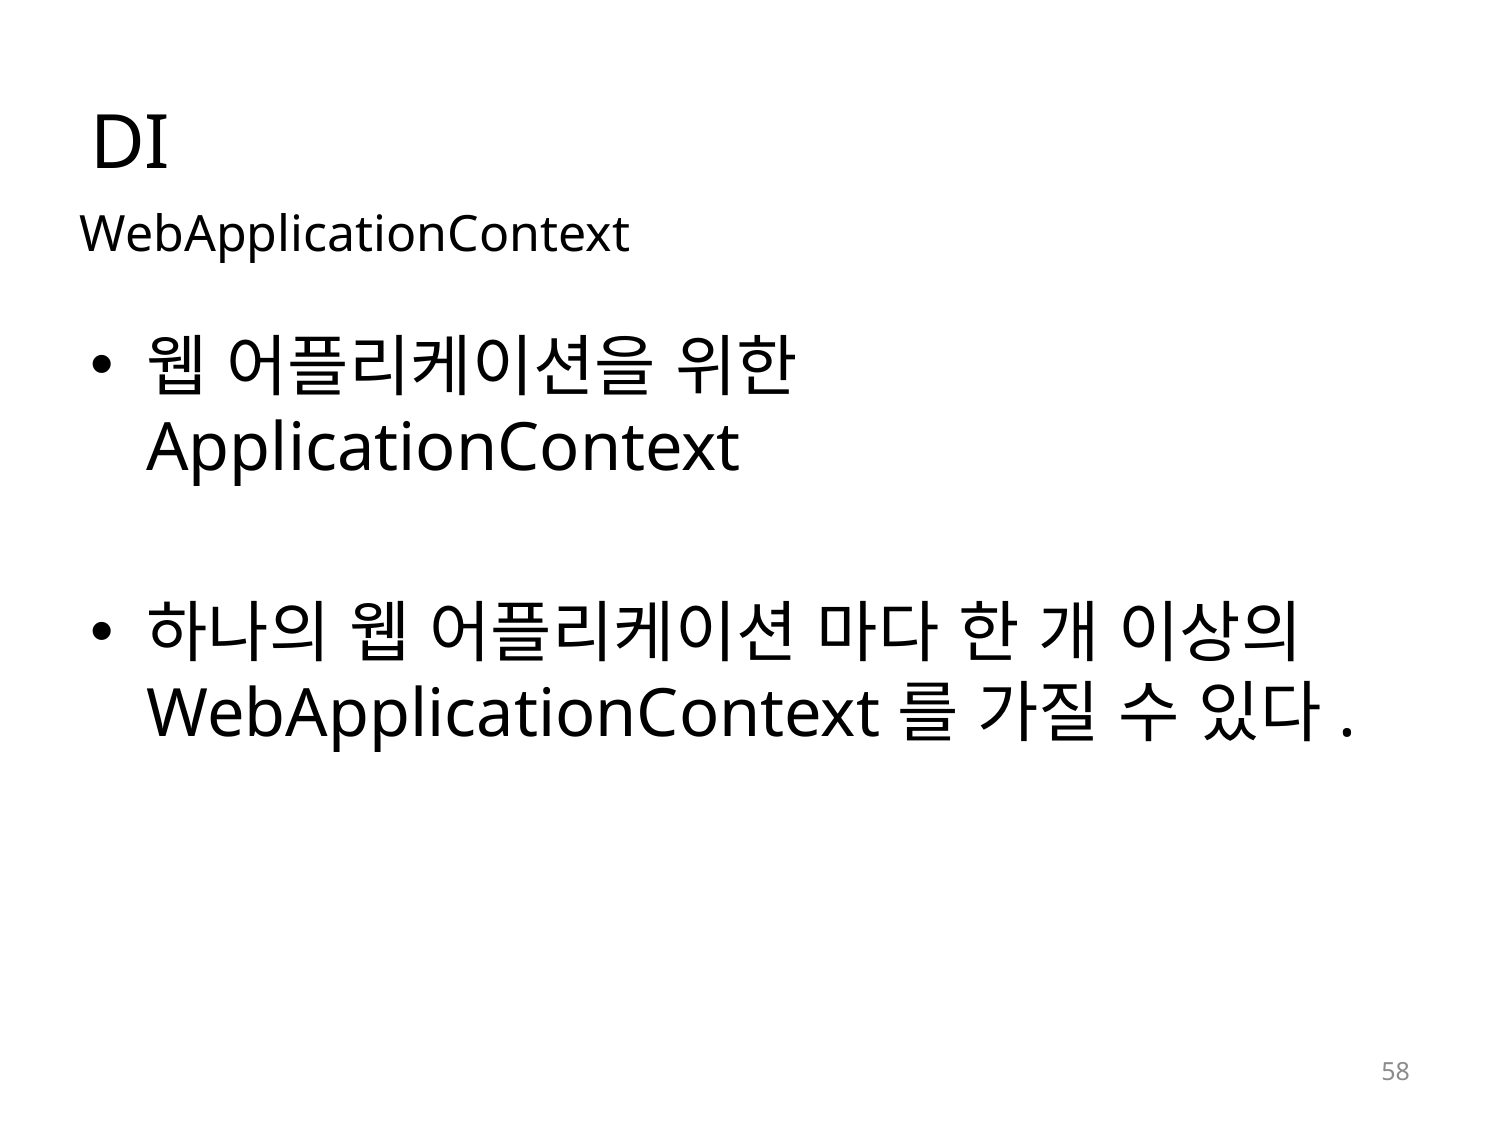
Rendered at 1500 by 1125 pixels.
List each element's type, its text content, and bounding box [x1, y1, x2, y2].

text_box WebApplicationContext [64, 194, 821, 270]
title DI [75, 45, 1425, 233]
list 웹 어플리케이션을 위한 ApplicationContext 하나의 웹 어플리케이션 마다 한 개 이상의 WebApplicationContext를 가질 수 있다. [75, 316, 1425, 1059]
slide_number 58 [1074, 1042, 1425, 1103]
